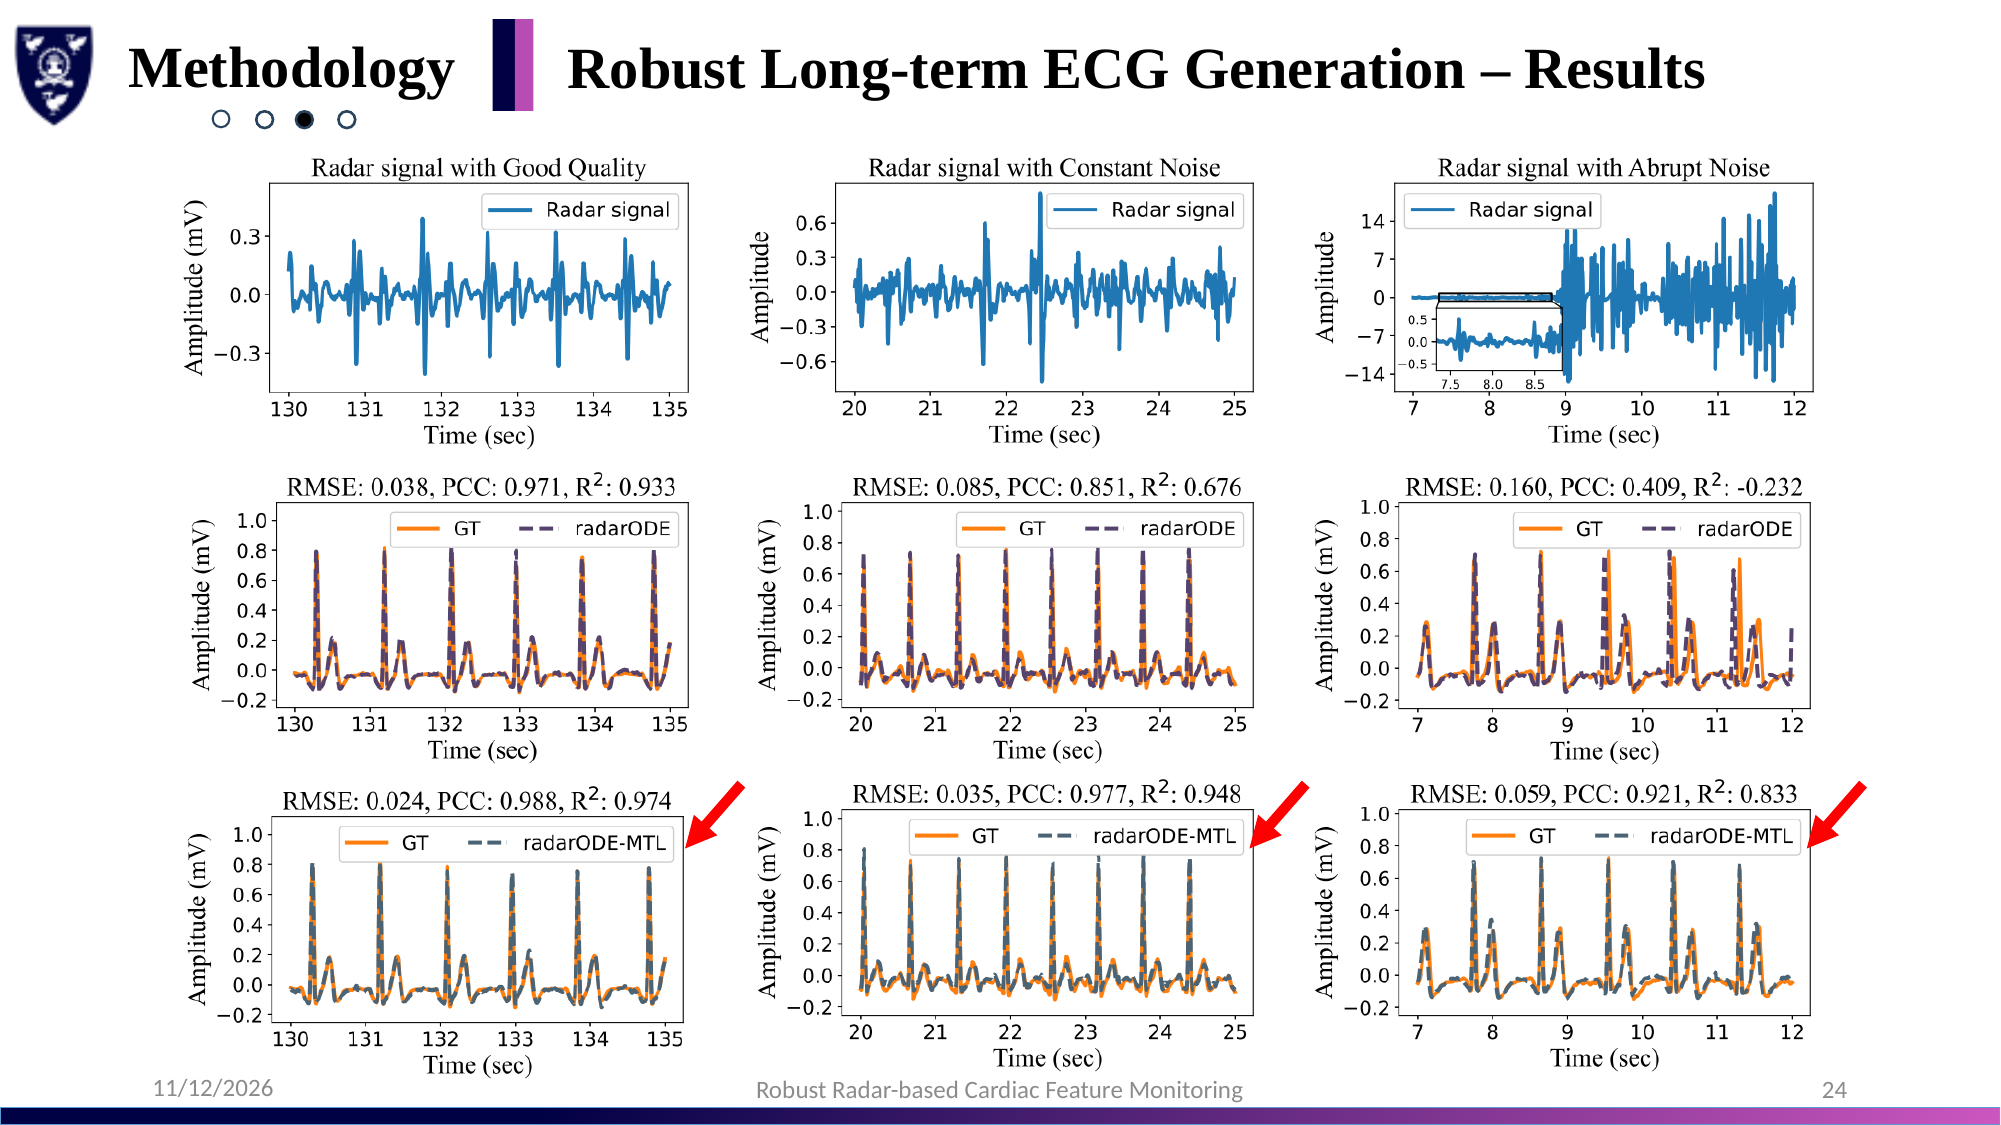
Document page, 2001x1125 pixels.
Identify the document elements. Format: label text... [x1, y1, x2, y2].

slide_number 24 [1412, 1058, 1863, 1107]
picture [178, 777, 691, 1085]
picture [740, 148, 1261, 456]
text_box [1806, 784, 1864, 849]
picture [182, 463, 696, 771]
picture [174, 148, 696, 456]
picture [1305, 148, 1821, 456]
text_box [492, 18, 514, 112]
text_box Methodology [104, 23, 486, 106]
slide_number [137, 1056, 588, 1107]
picture [748, 463, 1261, 1078]
text_box [514, 18, 534, 112]
text_box [0, 1107, 2000, 1125]
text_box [685, 784, 742, 849]
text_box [212, 110, 356, 129]
text_box Robust Long-term ECG Generation – Results [552, 23, 2000, 106]
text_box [1249, 784, 1306, 849]
footer Robust Radar-based Cardiac Feature Monitoring [662, 1058, 1338, 1107]
picture [0, 14, 104, 133]
picture [1305, 463, 1819, 1078]
